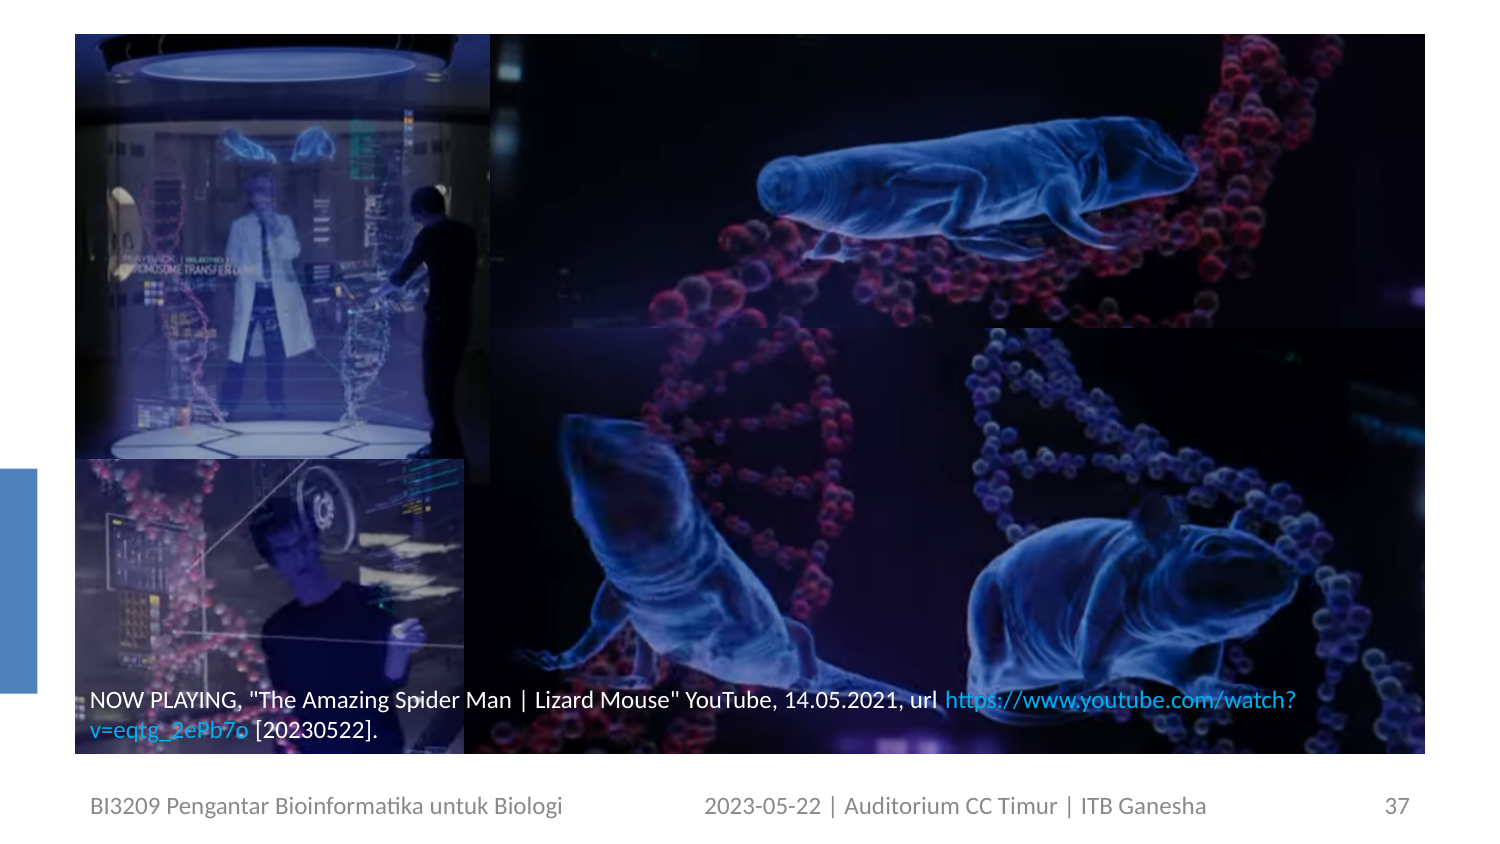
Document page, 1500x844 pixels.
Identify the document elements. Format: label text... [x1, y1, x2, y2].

slide_number 37 [1299, 782, 1425, 827]
footer 2023-05-22 | Auditorium CC Timur | ITB Ganesha [675, 782, 1238, 827]
picture [74, 34, 1426, 755]
slide_number BI3209 Pengantar Bioinformatika untuk Biologi [75, 782, 602, 827]
